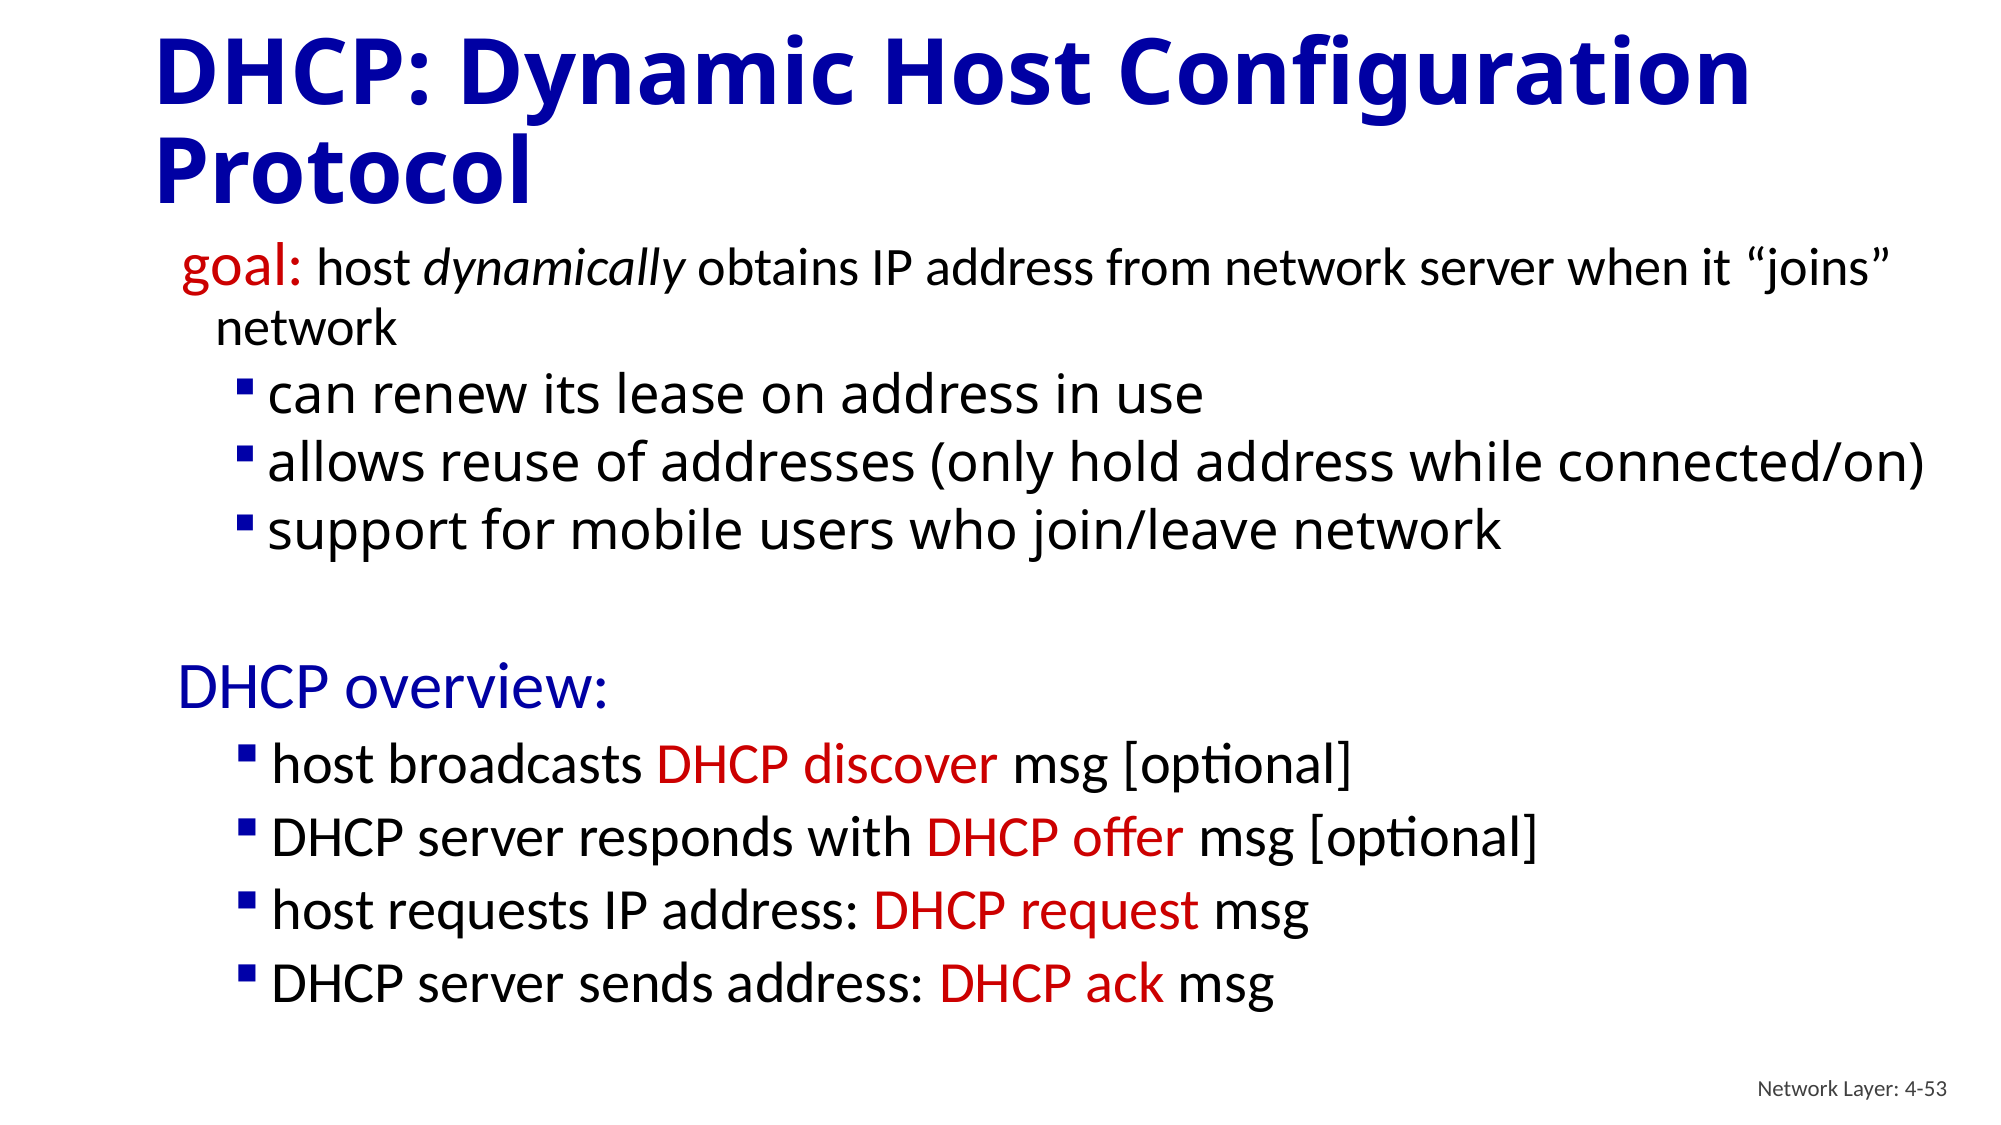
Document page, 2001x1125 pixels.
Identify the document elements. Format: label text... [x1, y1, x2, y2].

slide_number Network Layer: 4-53 [1512, 1056, 1963, 1117]
text_box DHCP overview: host broadcasts DHCP discover msg [optional] DHCP server responds with DHCP offer msg [optional] host requests IP address: DHCP request msg DHCP server sends address: DHCP ack msg [142, 643, 1963, 1028]
text_box goal: host dynamically obtains IP address from network server when it “joins” network can renew its lease on address in use allows reuse of addresses (only hold address while connected/on) support for mobile users who join/leave network [146, 224, 1968, 605]
title DHCP: Dynamic Host Configuration Protocol [137, 51, 1863, 198]
